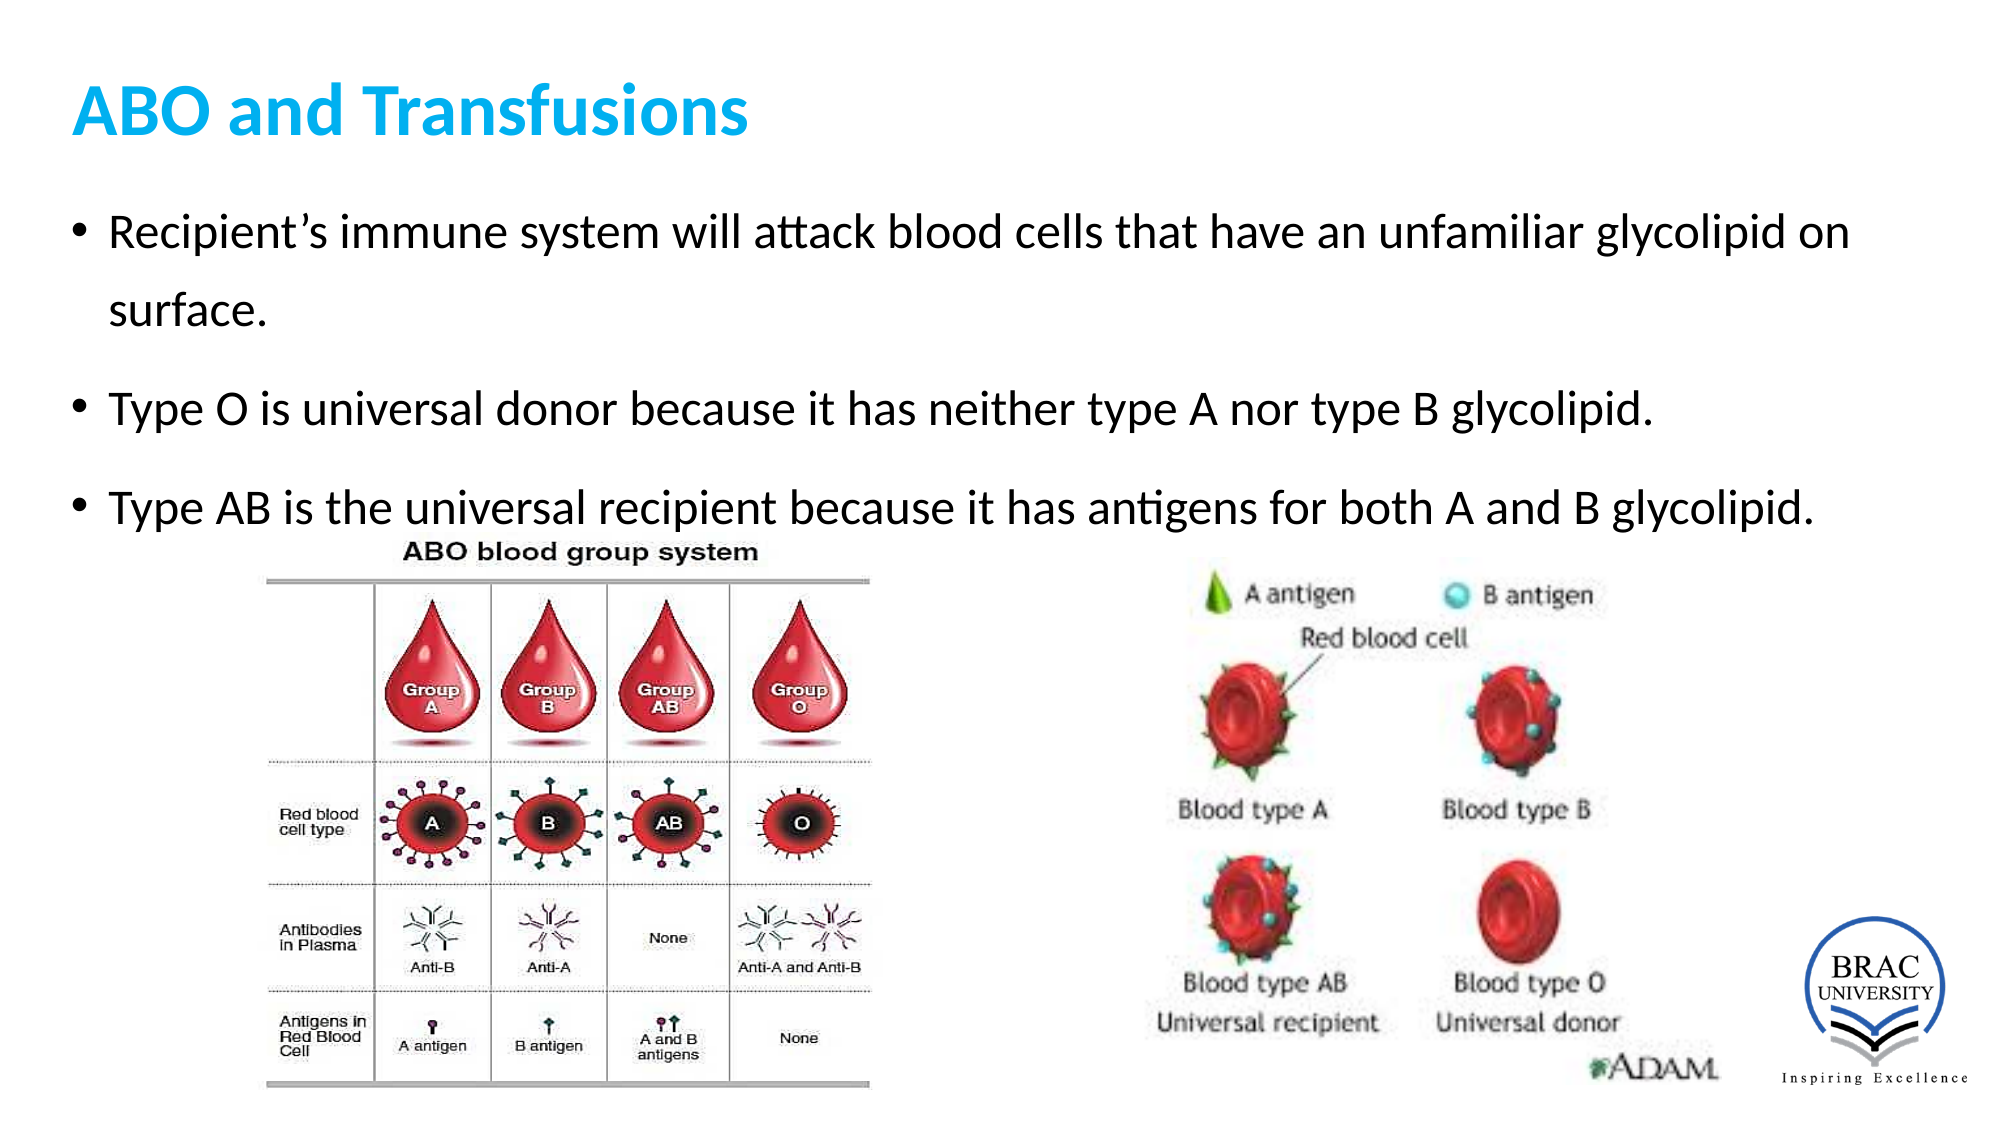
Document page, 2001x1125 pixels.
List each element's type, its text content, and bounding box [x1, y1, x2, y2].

list Recipient’s immune system will attack blood cells that have an unfamiliar glycolipid on surface. Type O is universal donor because it has neither type A nor type B glycolipid. Type AB is the universal recipient because it has antigens for both A and B glycolipid. [55, 173, 1998, 888]
picture [1782, 915, 1967, 1085]
picture [247, 532, 889, 1103]
title ABO and Transfusions [57, 2, 1783, 173]
picture [1062, 556, 1722, 1085]
